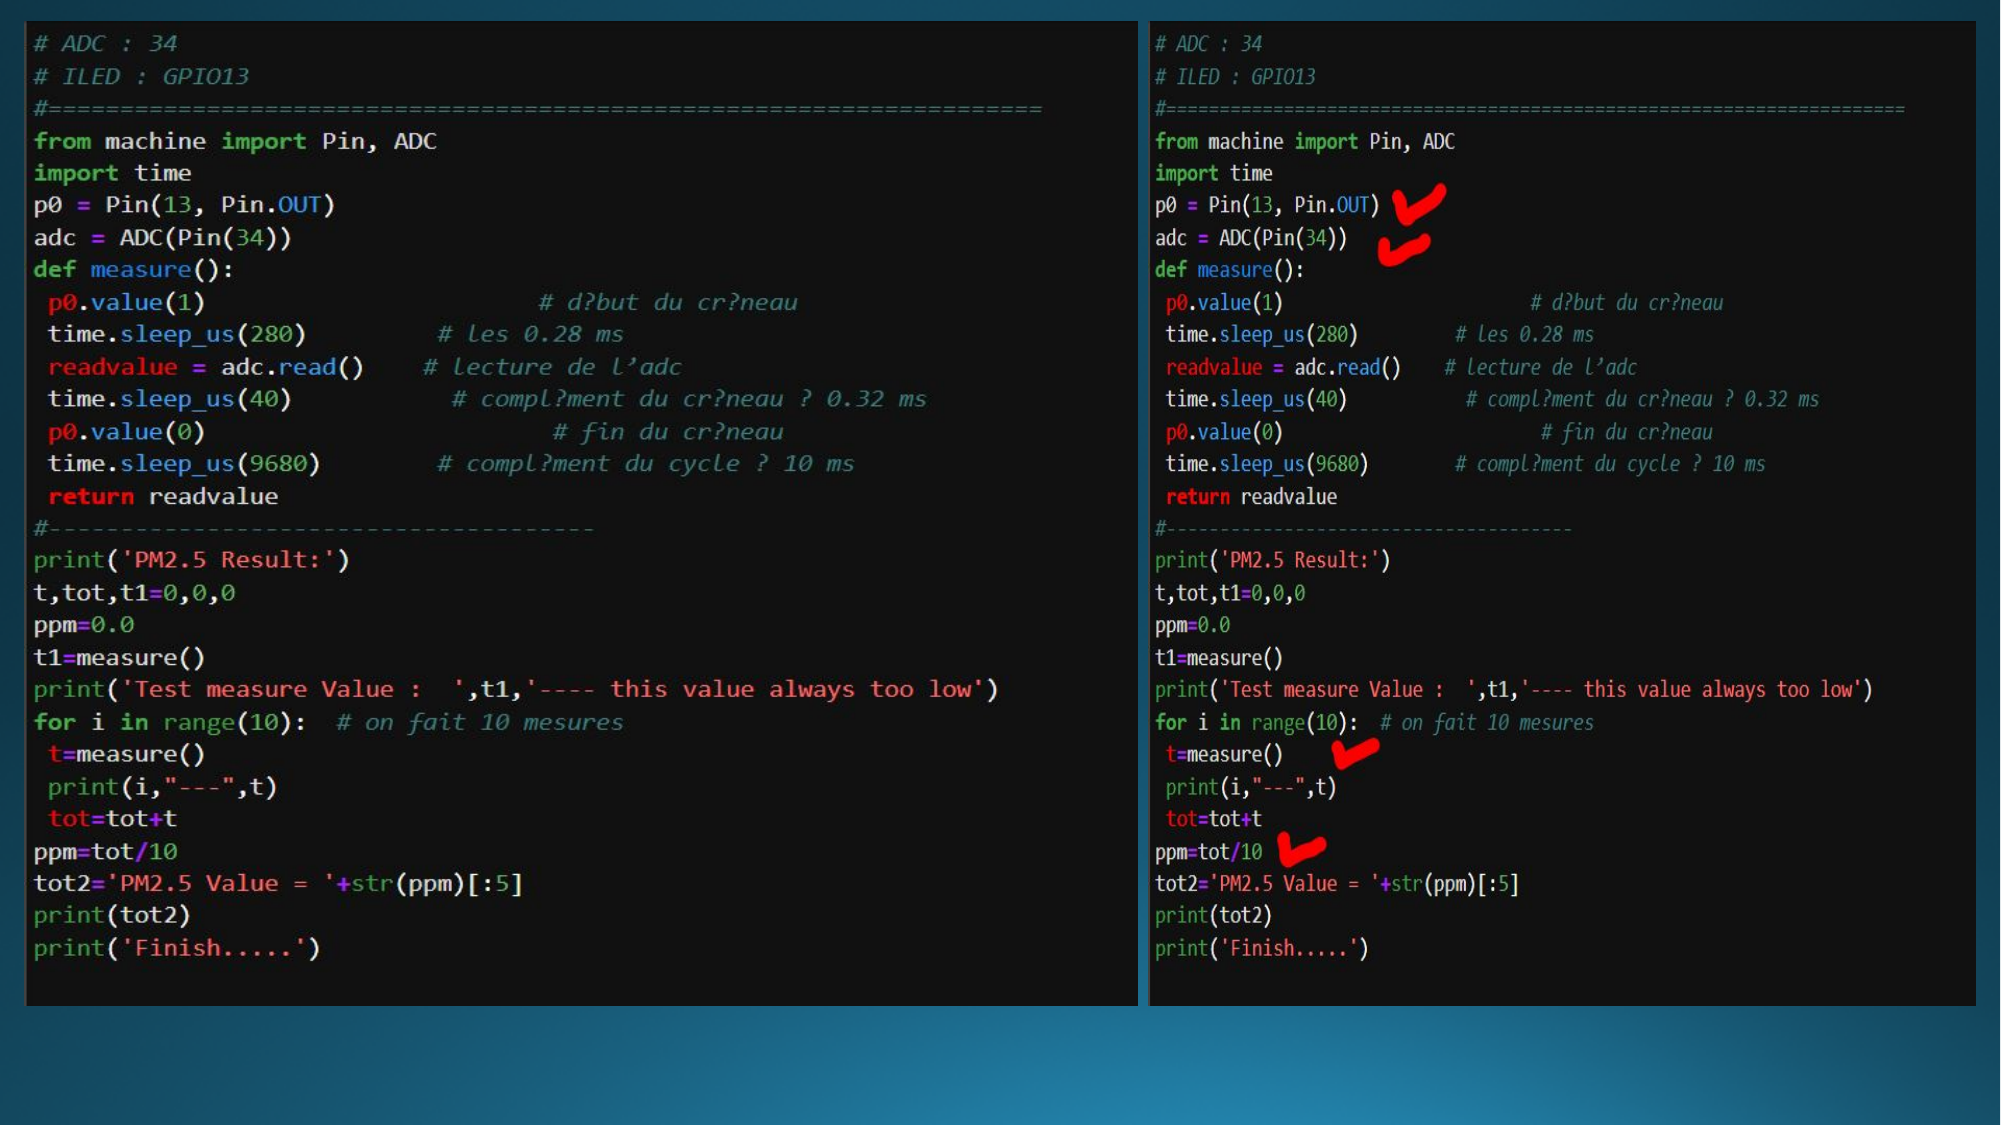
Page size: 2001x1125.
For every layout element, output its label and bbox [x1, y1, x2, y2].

list [24, 21, 1138, 1006]
picture [0, 0, 2001, 1125]
